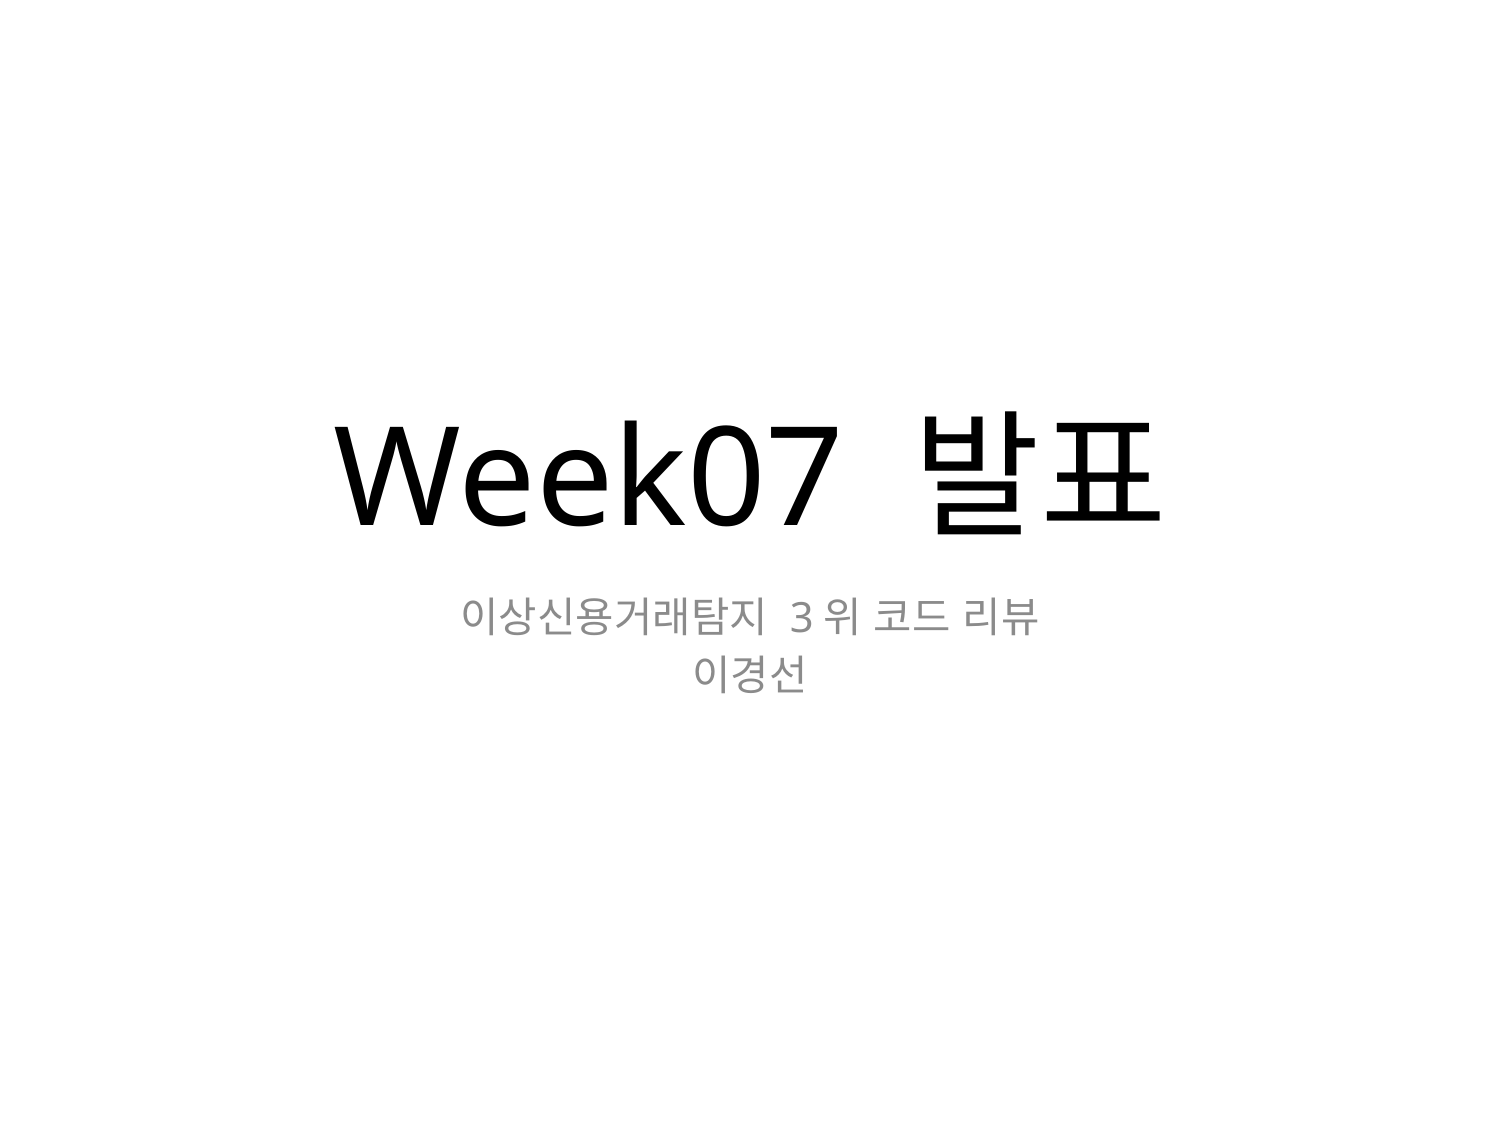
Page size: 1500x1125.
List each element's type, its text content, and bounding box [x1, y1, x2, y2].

title Week07 발표 [112, 349, 1388, 582]
subtitle 이상신용거래탐지 3위 코드 리뷰 이경선 [0, 582, 1500, 871]
